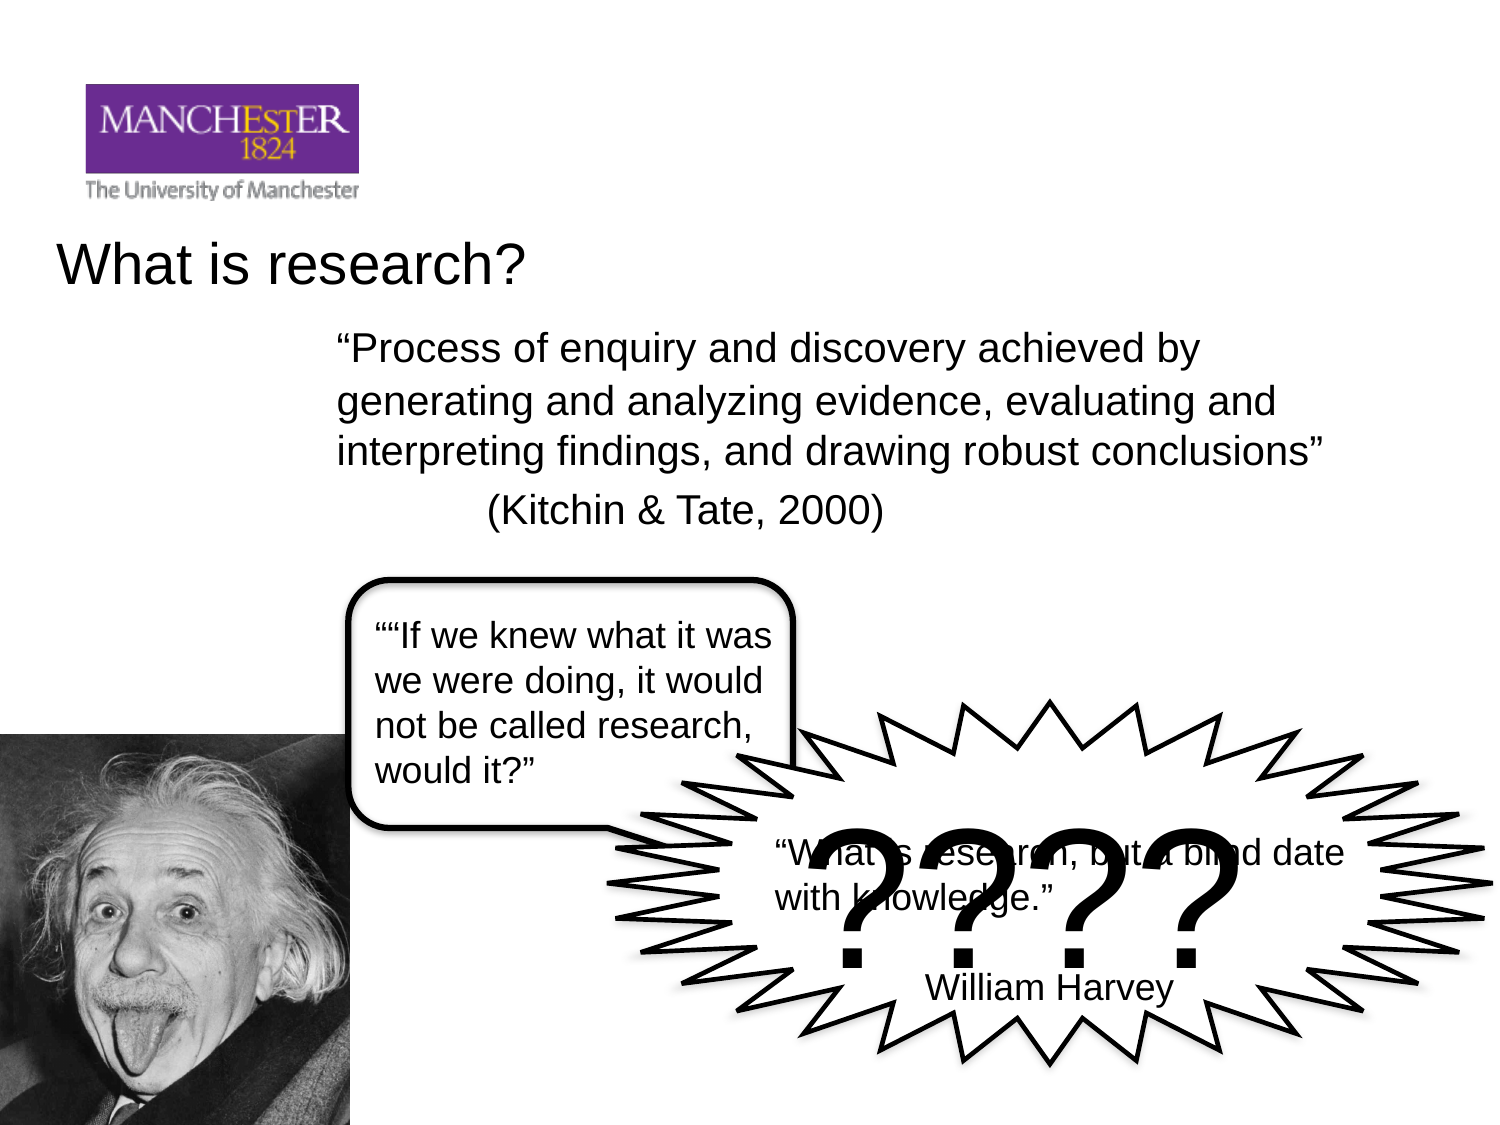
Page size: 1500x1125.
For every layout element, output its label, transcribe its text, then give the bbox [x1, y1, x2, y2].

text_box [1412, 845, 1485, 864]
text_box [1353, 755, 1364, 760]
picture [0, 734, 350, 1125]
text_box [803, 1016, 855, 1034]
text_box [1412, 903, 1485, 921]
text_box [606, 787, 785, 984]
text_box “Process of enquiry and discovery achieved by generating and analyzing evidence, evaluating and interpreting findings, and drawing robust conclusions” (Kitchin & Tate, 2000) [265, 296, 1353, 787]
text_box [880, 1016, 948, 1051]
text_box [1412, 813, 1460, 830]
text_box ““If we knew what it was we were doing, it would not be called research, would it?” [360, 787, 729, 844]
text_box “What is research, but a blind date with knowledge.” William Harvey [760, 820, 785, 1016]
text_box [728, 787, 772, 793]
text_box [1244, 1016, 1297, 1034]
text_box What is research? [41, 137, 1434, 256]
text_box [954, 1016, 1146, 1065]
text_box ???? [785, 760, 1412, 1016]
text_box [1412, 873, 1493, 893]
text_box [1412, 936, 1460, 953]
text_box [354, 787, 360, 817]
text_box [1152, 1016, 1220, 1051]
text_box [736, 993, 760, 1012]
